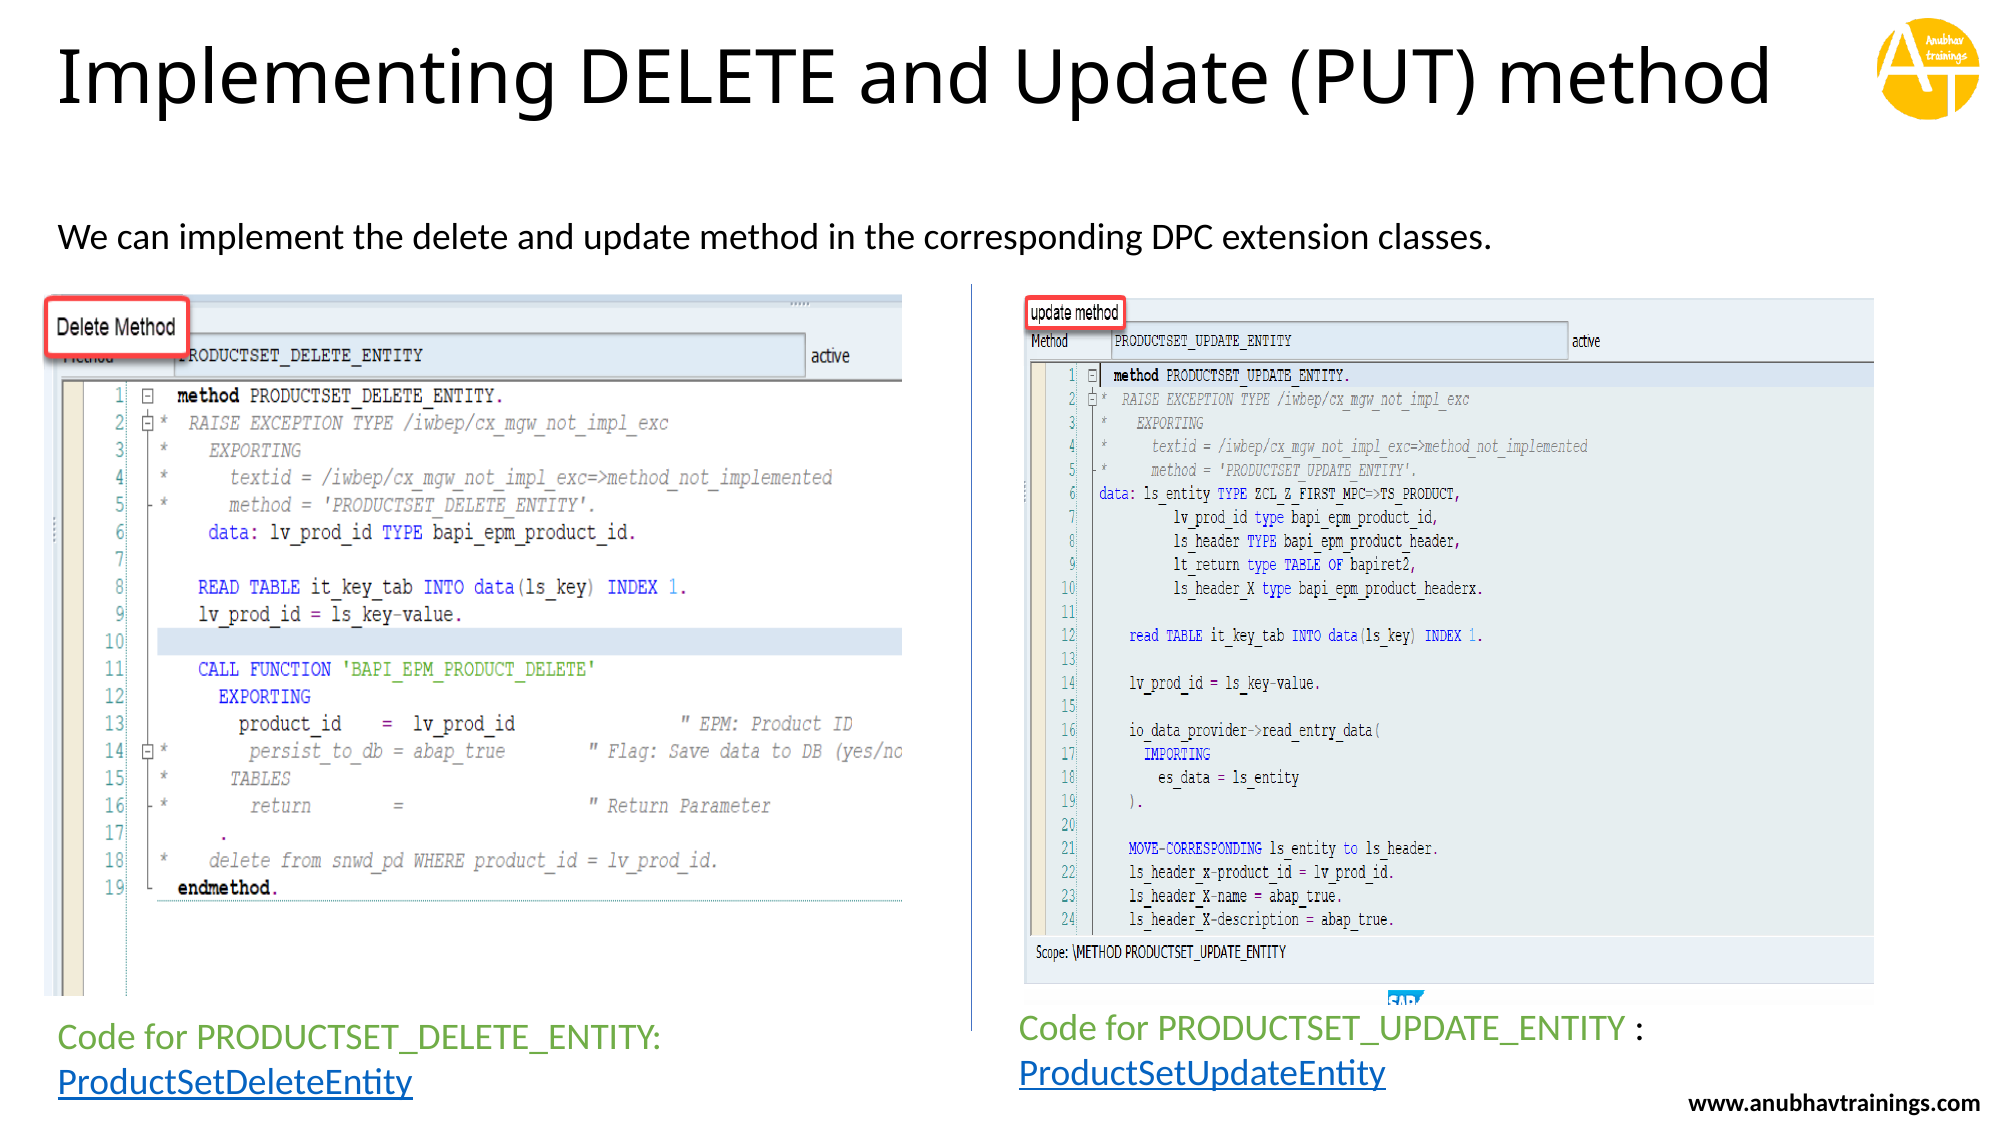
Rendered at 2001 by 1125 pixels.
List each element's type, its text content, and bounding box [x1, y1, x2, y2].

text_box We can implement the delete and update method in the corresponding DPC extension classes. [42, 204, 1874, 265]
picture [1023, 293, 1874, 1005]
picture [42, 293, 902, 996]
footer www.anubhavtrainings.com [1669, 1089, 2000, 1114]
picture [1866, 11, 1985, 128]
text_box Implementing DELETE and Update (PUT) method [42, 30, 1911, 205]
text_box Code for PRODUCTSET_UPDATE_ENTITY : ProductSetUpdateEntity [1004, 995, 1867, 1101]
text_box Code for PRODUCTSET_DELETE_ENTITY: ProductSetDeleteEntity [42, 1004, 833, 1110]
